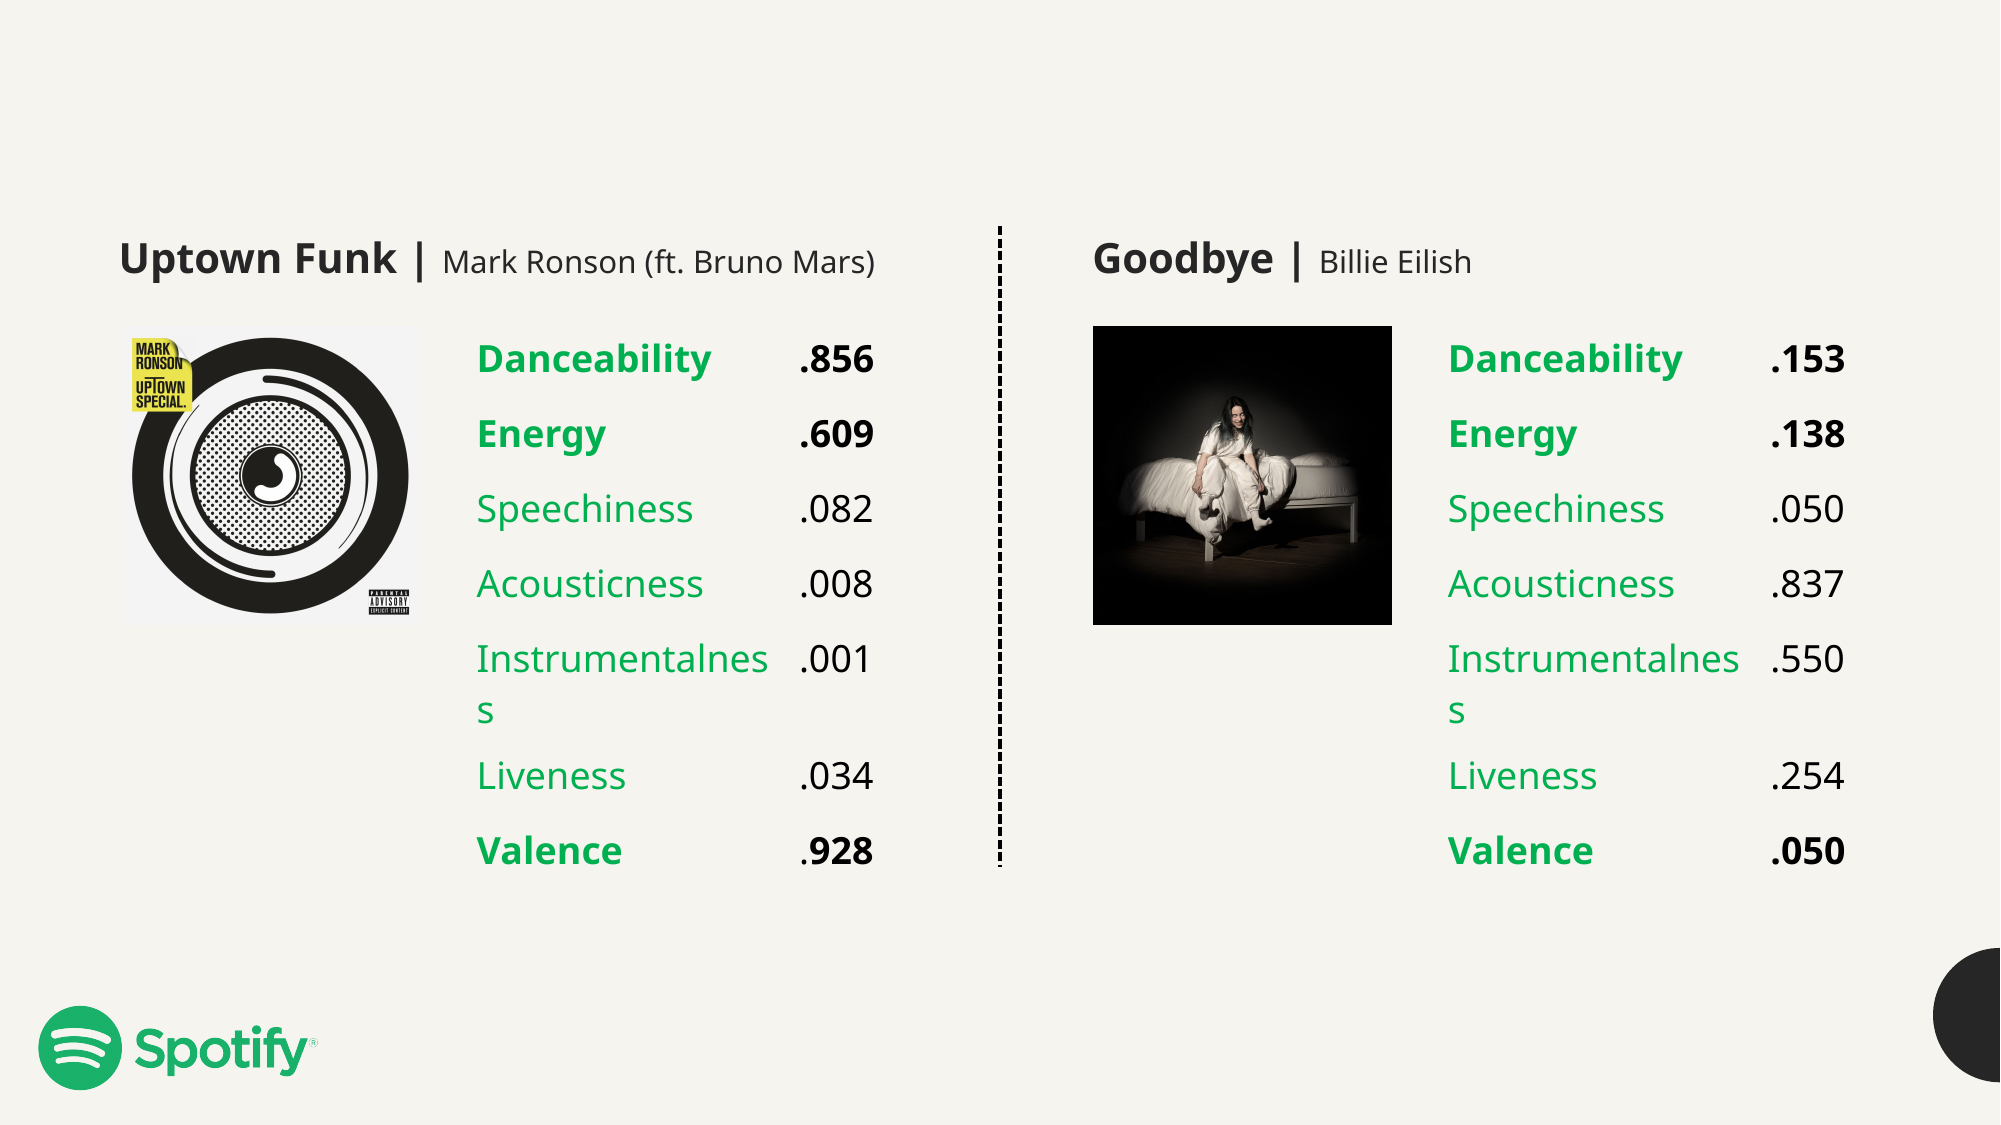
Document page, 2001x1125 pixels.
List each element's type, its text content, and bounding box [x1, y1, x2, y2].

picture [1092, 325, 1393, 626]
table_cell .928 [784, 818, 911, 893]
table_cell Speechiness [462, 475, 784, 550]
table_cell .138 [1755, 400, 1883, 475]
table_cell Liveness [1433, 743, 1755, 818]
table_cell Energy [462, 400, 784, 475]
text_box Goodbye | Billie Eilish [1092, 186, 1648, 322]
list Uptown Funk | Mark Ronson (ft. Bruno Mars) [118, 186, 1034, 322]
table_header Danceability [462, 325, 784, 400]
table_cell Valence [462, 818, 784, 893]
table_cell Acousticness [1433, 550, 1755, 625]
table_cell Instrumentalness [1433, 625, 1755, 743]
table_cell Speechiness [1433, 475, 1755, 550]
table_header Danceability [1433, 325, 1755, 400]
table_cell .008 [784, 550, 911, 625]
table_cell Valence [1433, 818, 1755, 893]
table_cell .050 [1755, 475, 1883, 550]
picture [36, 1005, 320, 1091]
table_cell .050 [1755, 818, 1883, 893]
table_cell .837 [1755, 550, 1883, 625]
table_cell Liveness [462, 743, 784, 818]
table_cell .550 [1755, 625, 1883, 743]
table_cell .082 [784, 475, 911, 550]
table_cell .034 [784, 743, 911, 818]
table_header .153 [1755, 325, 1883, 400]
picture [118, 325, 421, 626]
table_cell Instrumentalness [462, 625, 784, 743]
table_cell .254 [1755, 743, 1883, 818]
table_cell Energy [1433, 400, 1755, 475]
table_cell .609 [784, 400, 911, 475]
table_header .856 [784, 325, 911, 400]
table_cell Acousticness [462, 550, 784, 625]
table_cell .001 [784, 625, 911, 743]
